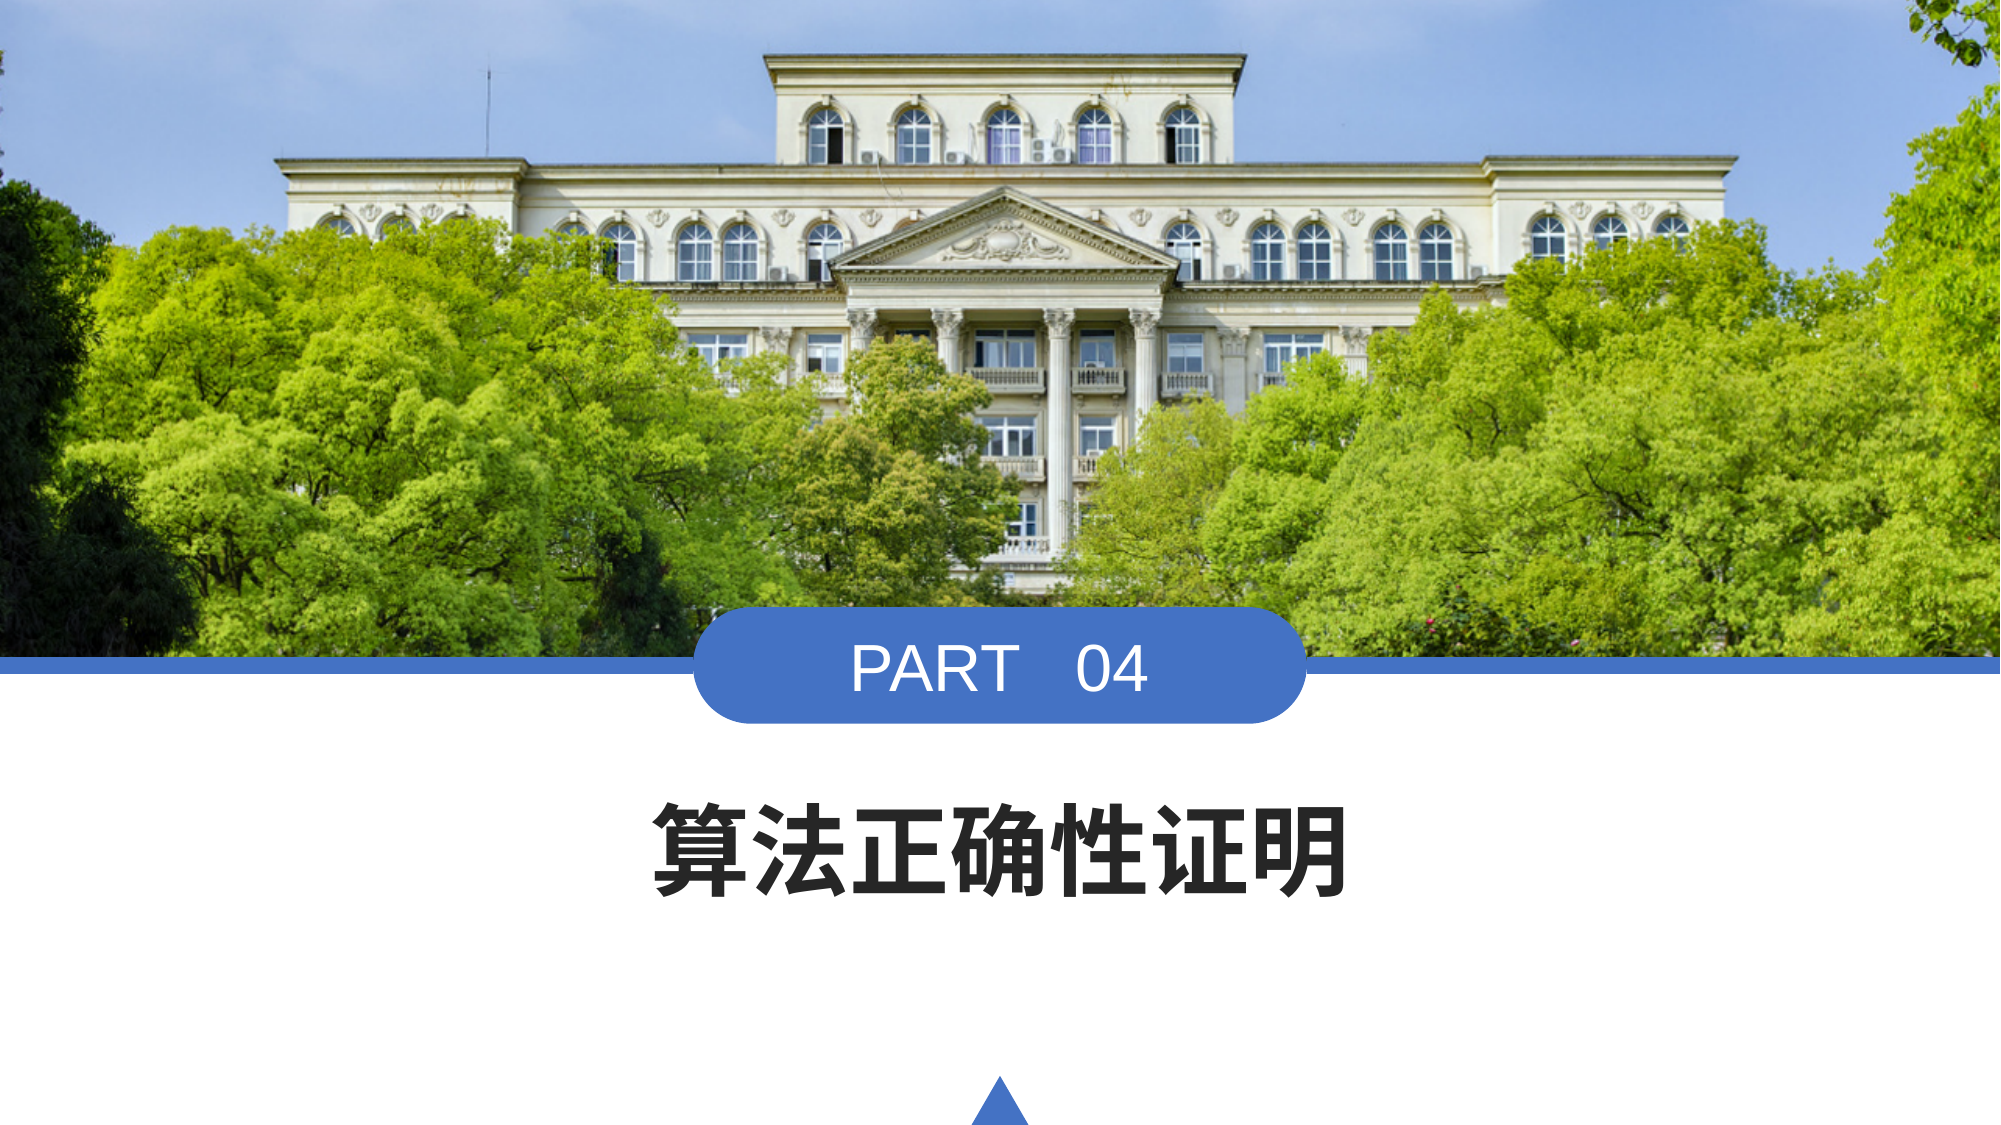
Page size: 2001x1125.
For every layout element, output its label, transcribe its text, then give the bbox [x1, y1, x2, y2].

text_box [970, 1073, 1030, 1125]
text_box 算法正确性证明 [397, 780, 1603, 916]
text_box [691, 666, 1308, 725]
text_box PART 04 [773, 666, 1227, 713]
picture [0, 0, 2000, 666]
